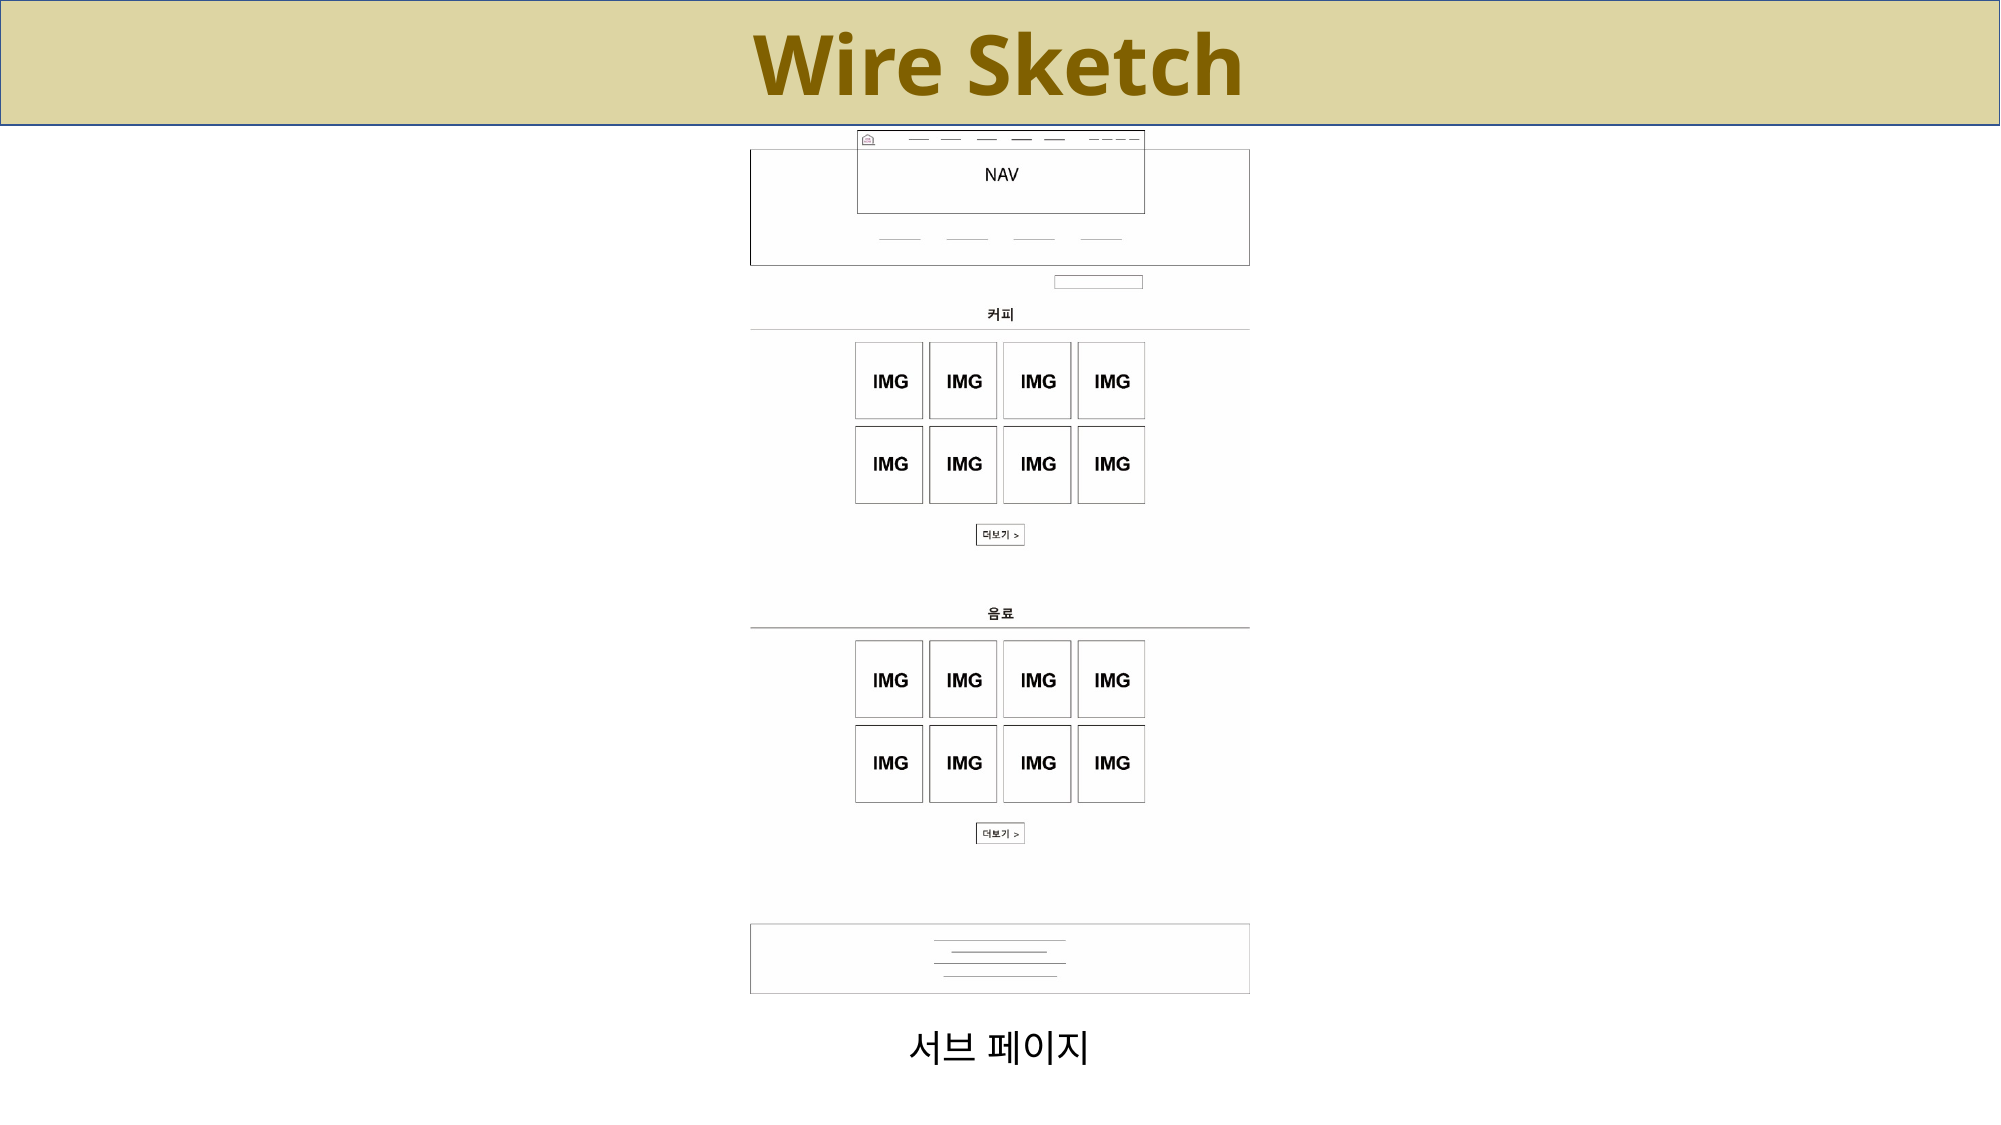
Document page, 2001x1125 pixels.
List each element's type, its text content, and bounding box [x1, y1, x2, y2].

text_box 서브 페이지 [893, 1017, 1107, 1078]
text_box Wire Sketch [738, 4, 1262, 120]
picture [750, 130, 1250, 994]
text_box [0, 0, 2000, 126]
